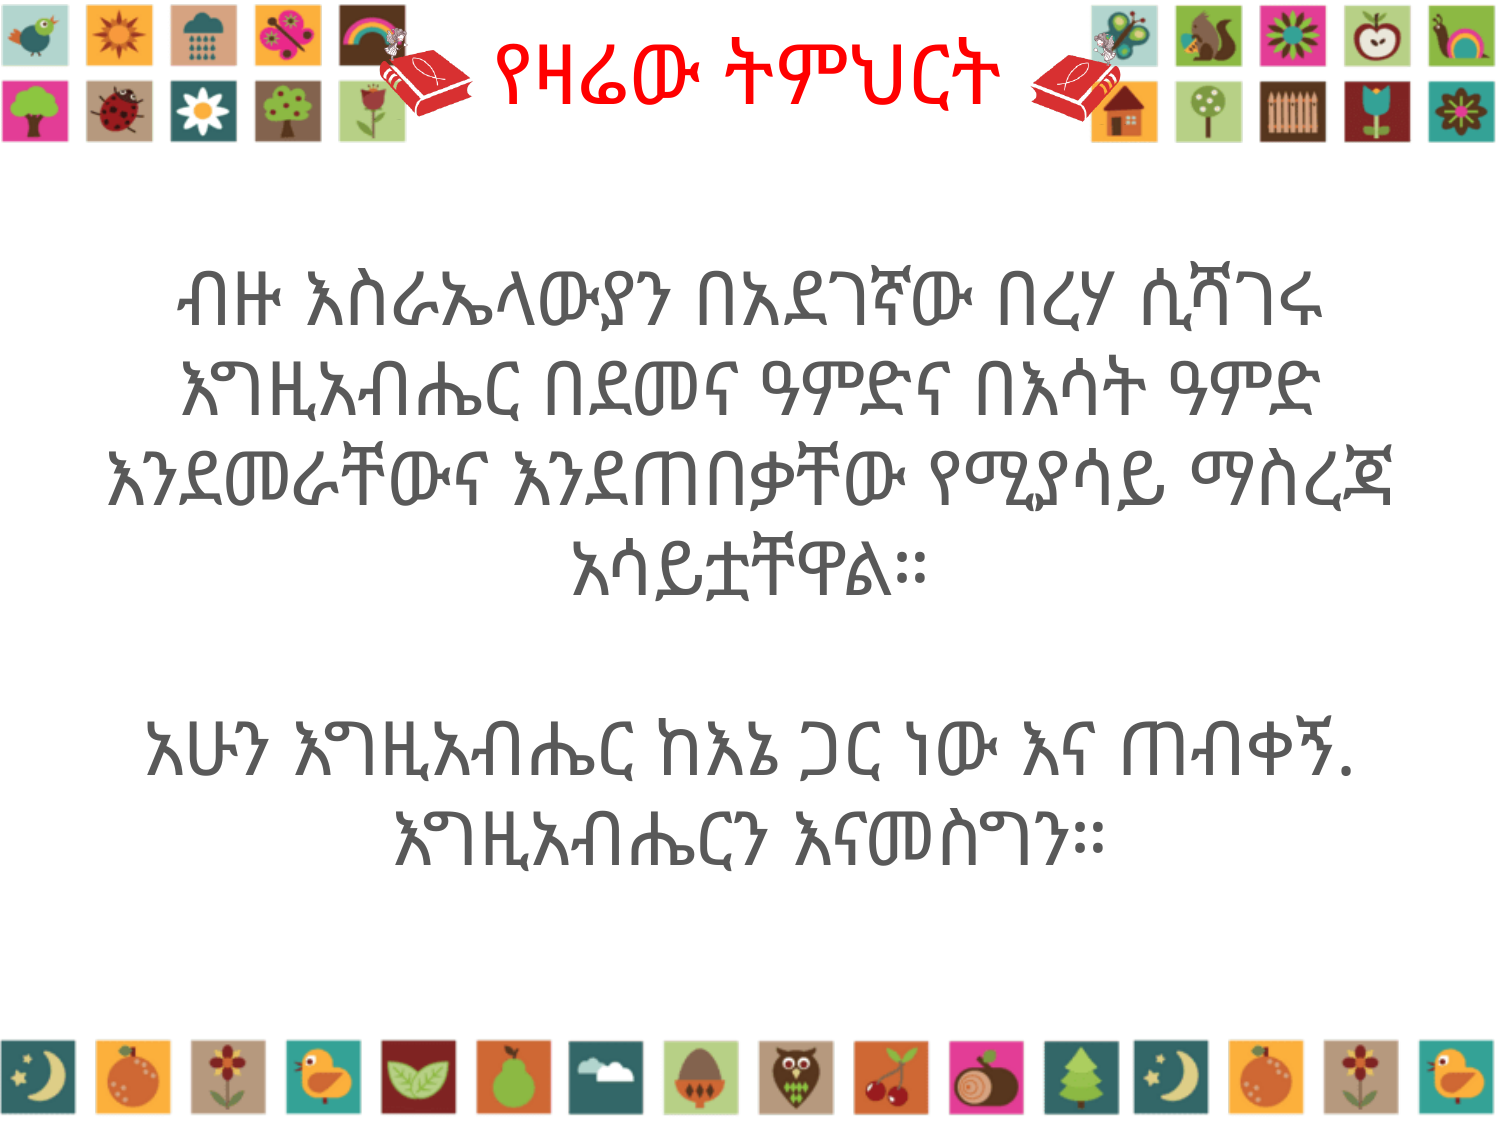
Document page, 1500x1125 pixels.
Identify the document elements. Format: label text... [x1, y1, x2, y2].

text_box ብዙ እስራኤላውያን በአደገኛው በረሃ ሲሻገሩ እግዚአብሔር በደመና ዓምድና በእሳት ዓምድ እንደመራቸውና እንደጠበቃቸው የሚያሳይ ማስረጃ አሳይቷቸዋል። አሁን እግዚአብሔር ከእኔ ጋር ነው እና ጠብቀኝ. እግዚአብሔርን እናመስግን። [76, 243, 1424, 889]
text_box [0, 1028, 1500, 1118]
picture [998, 3, 1500, 150]
picture [0, 3, 505, 150]
text_box የዛሬው ትምህርት [425, 13, 1078, 129]
